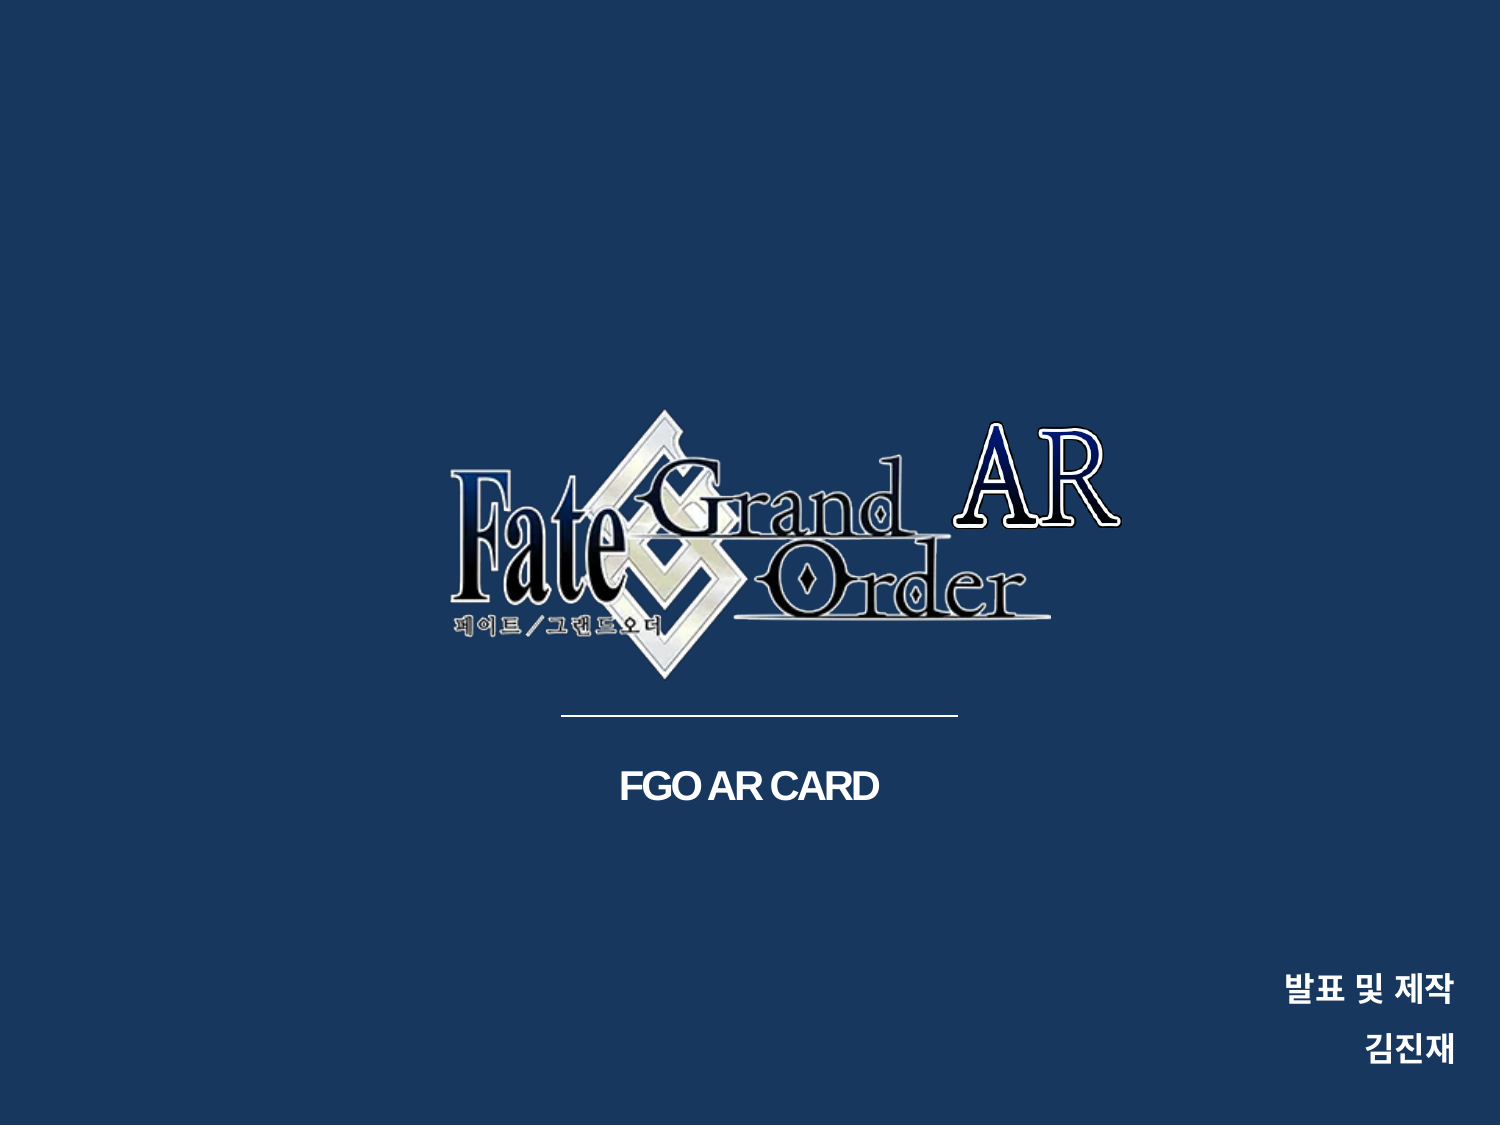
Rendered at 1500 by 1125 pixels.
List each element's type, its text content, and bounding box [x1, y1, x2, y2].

picture [448, 385, 1232, 681]
text_box 발표 및 제작 김진재 [1198, 940, 1471, 1075]
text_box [560, 715, 959, 818]
